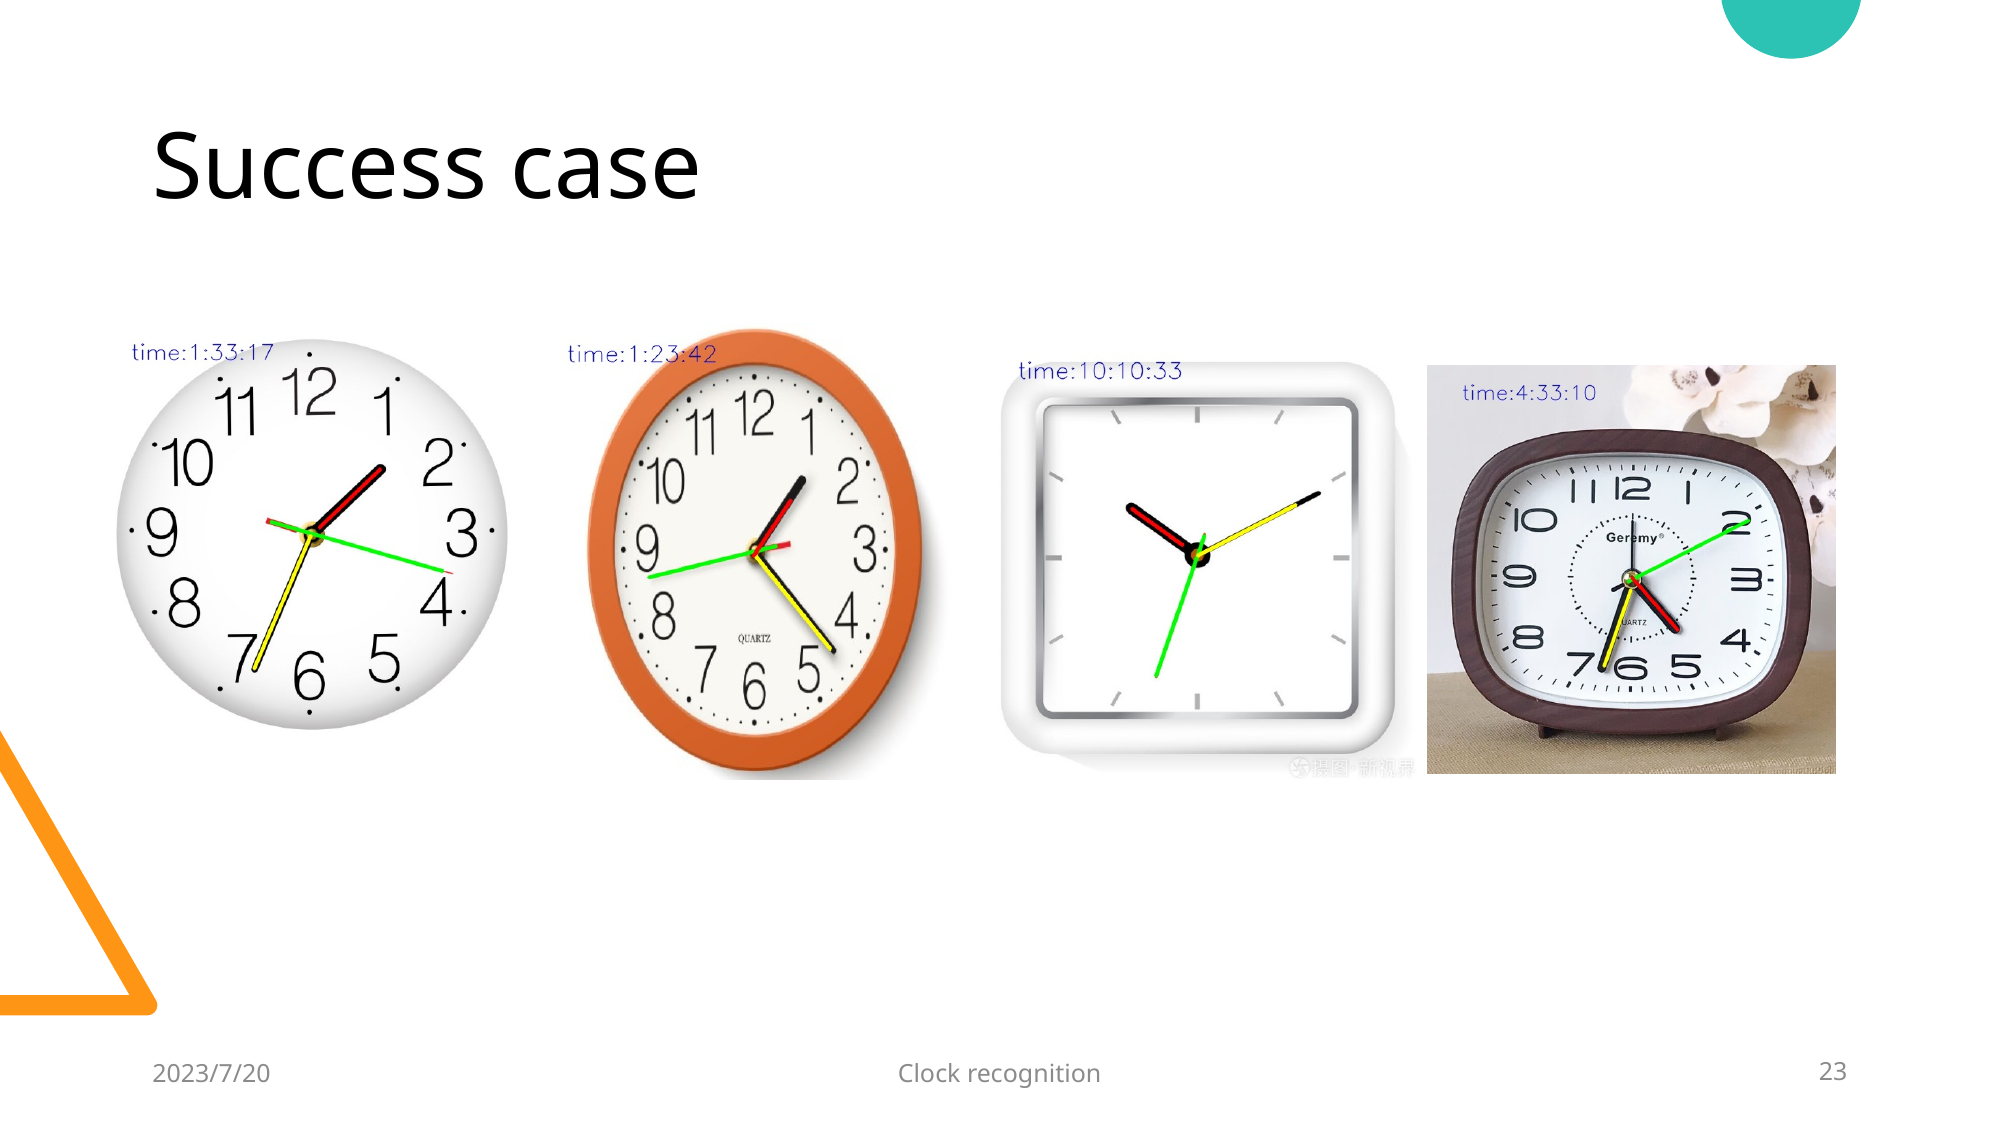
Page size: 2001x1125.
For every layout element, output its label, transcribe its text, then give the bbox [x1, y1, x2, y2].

picture [94, 323, 1836, 794]
slide_number 23 [1412, 1042, 1863, 1103]
title Success case [137, 59, 1863, 278]
footer Clock recognition [662, 1042, 1338, 1103]
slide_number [137, 1042, 588, 1103]
